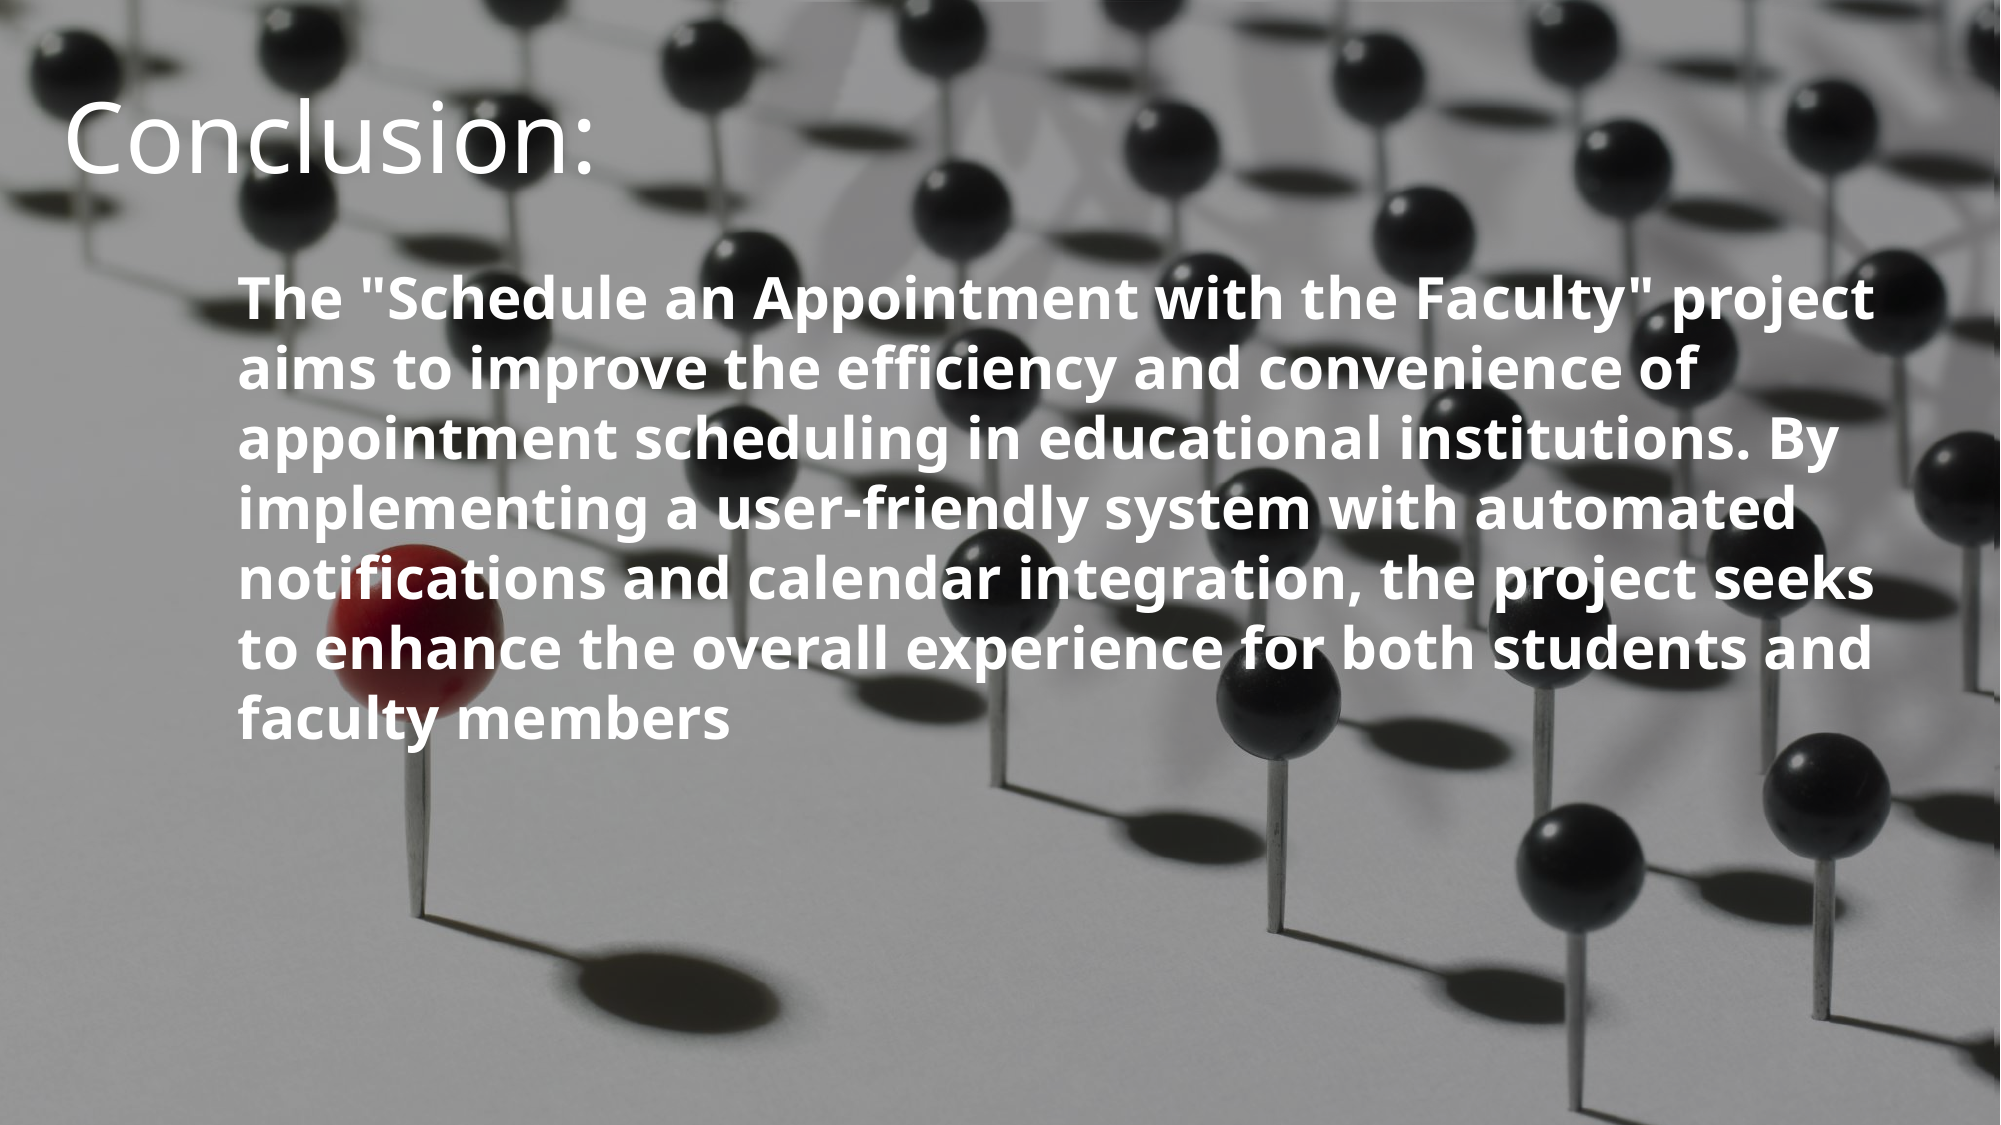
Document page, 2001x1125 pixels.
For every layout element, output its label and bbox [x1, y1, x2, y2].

text_box [732, 0, 2000, 1125]
picture [0, 0, 732, 1125]
